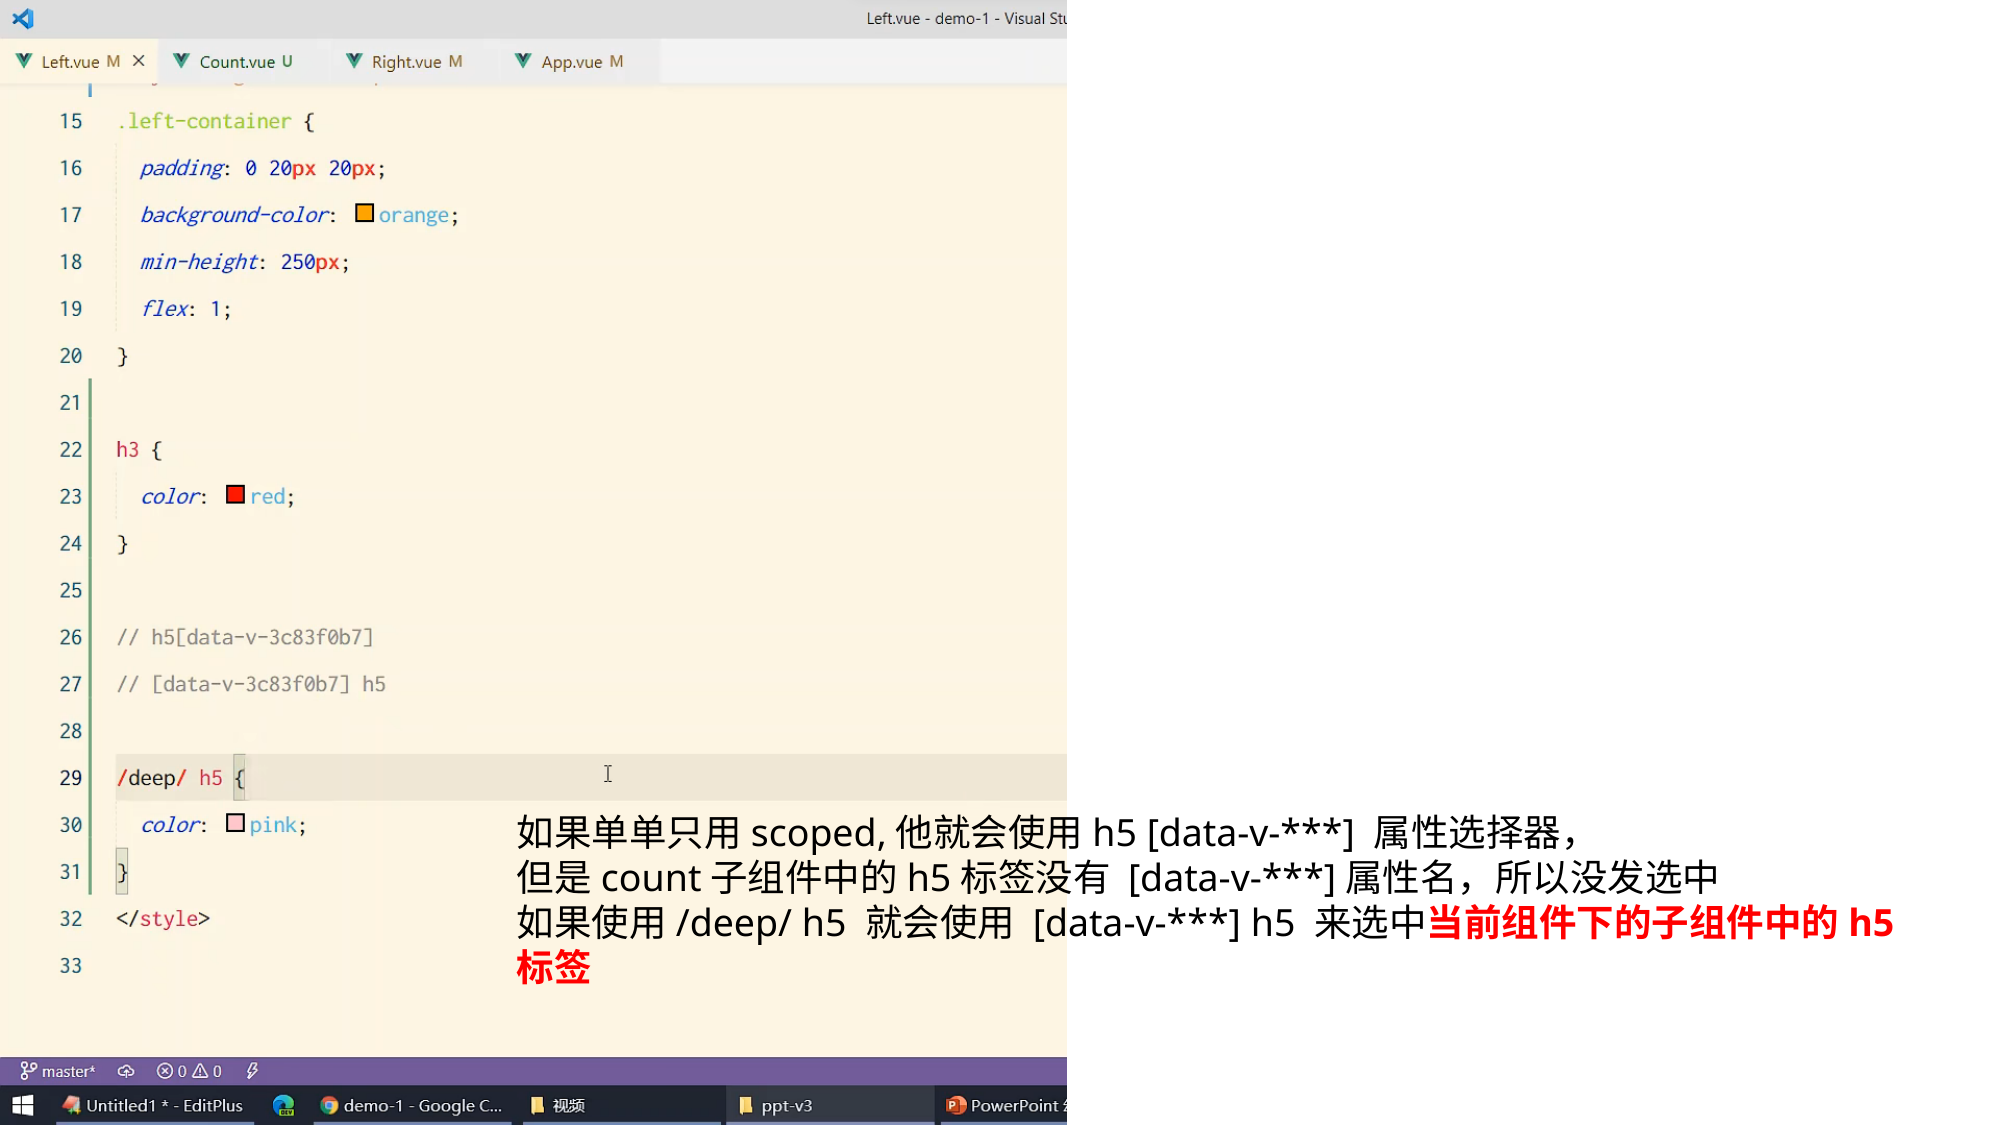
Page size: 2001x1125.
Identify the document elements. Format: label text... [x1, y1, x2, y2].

picture [0, 0, 1067, 1125]
text_box 如果单单只用scoped,他就会使用h5 [data-v-***] 属性选择器， 但是count子组件中的h5标签没有 [data-v-***]属性名，所以没发选中 如果使用/deep/ h5 就会使用 [data-v-***] h5 来选中当前组件下的子组件中的h5标签 [1067, 801, 1940, 997]
